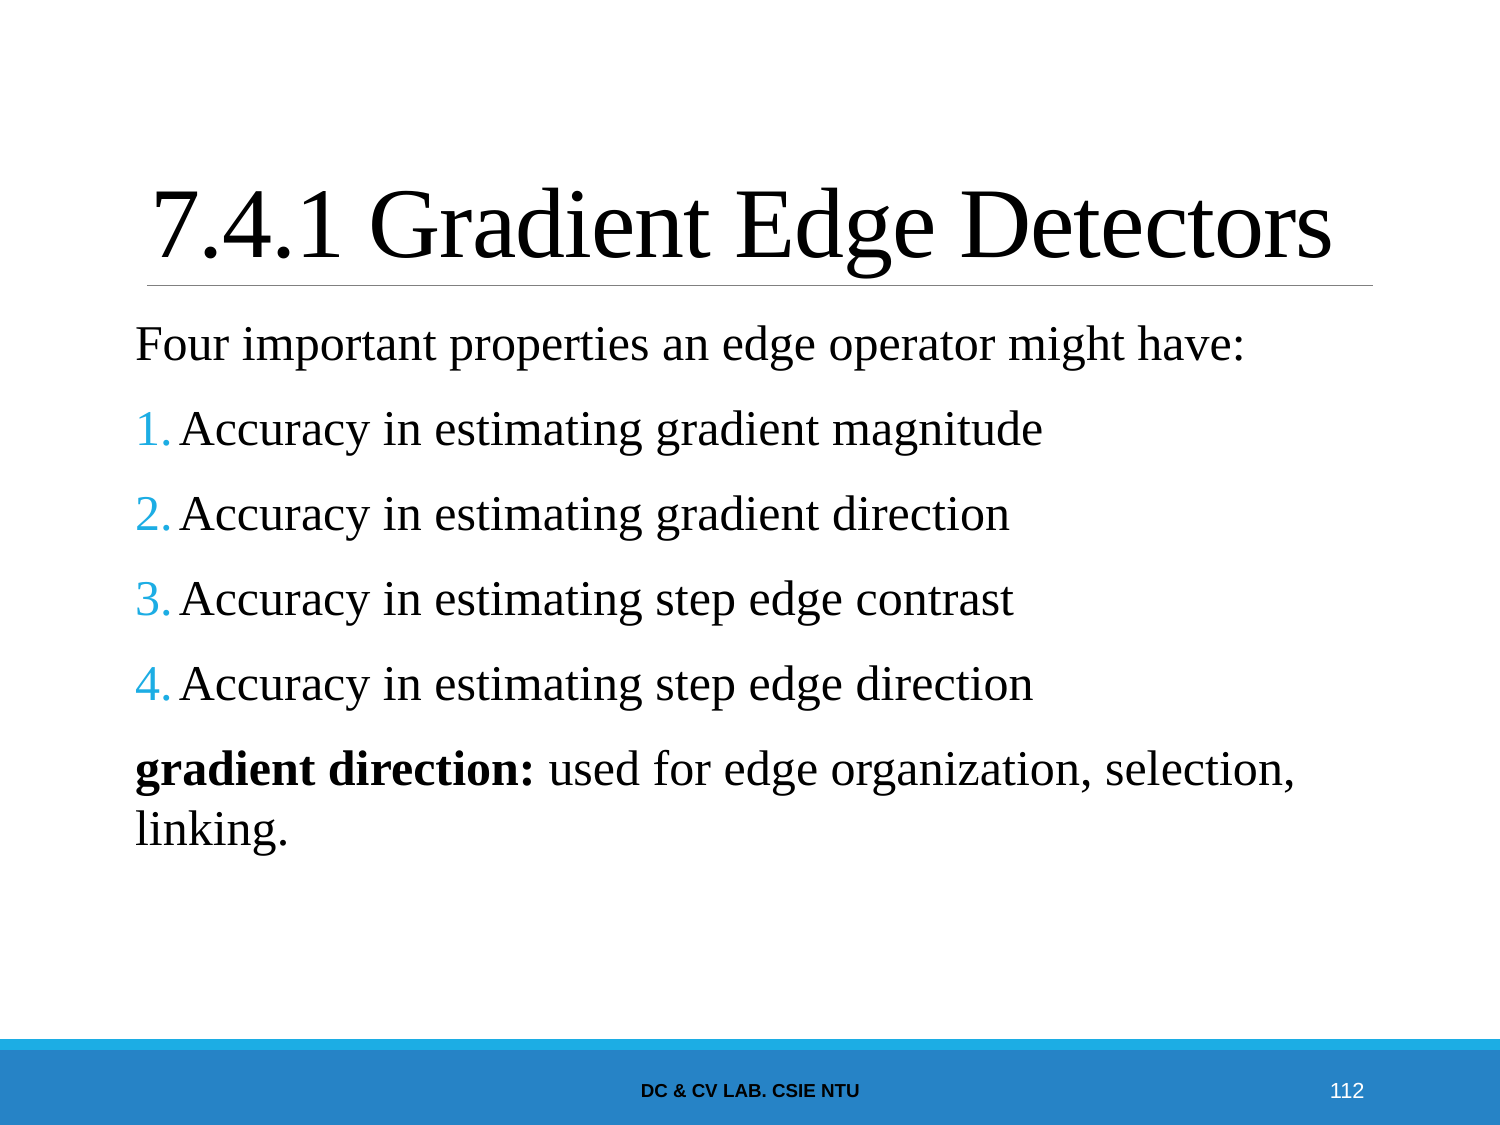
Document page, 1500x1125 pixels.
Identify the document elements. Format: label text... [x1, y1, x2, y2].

slide_number 112 [1218, 1059, 1380, 1120]
footer DC & CV Lab. CSIE NTU [453, 1059, 1047, 1120]
list Four important properties an edge operator might have: Accuracy in estimating gradient magnitude Accuracy in estimating gradient direction Accuracy in estimating step edge contrast Accuracy in estimating step edge direction gradient direction: used for edge organization, selection, linking. [135, 302, 1373, 963]
title 7.4.1 Gradient Edge Detectors [135, 47, 1373, 285]
